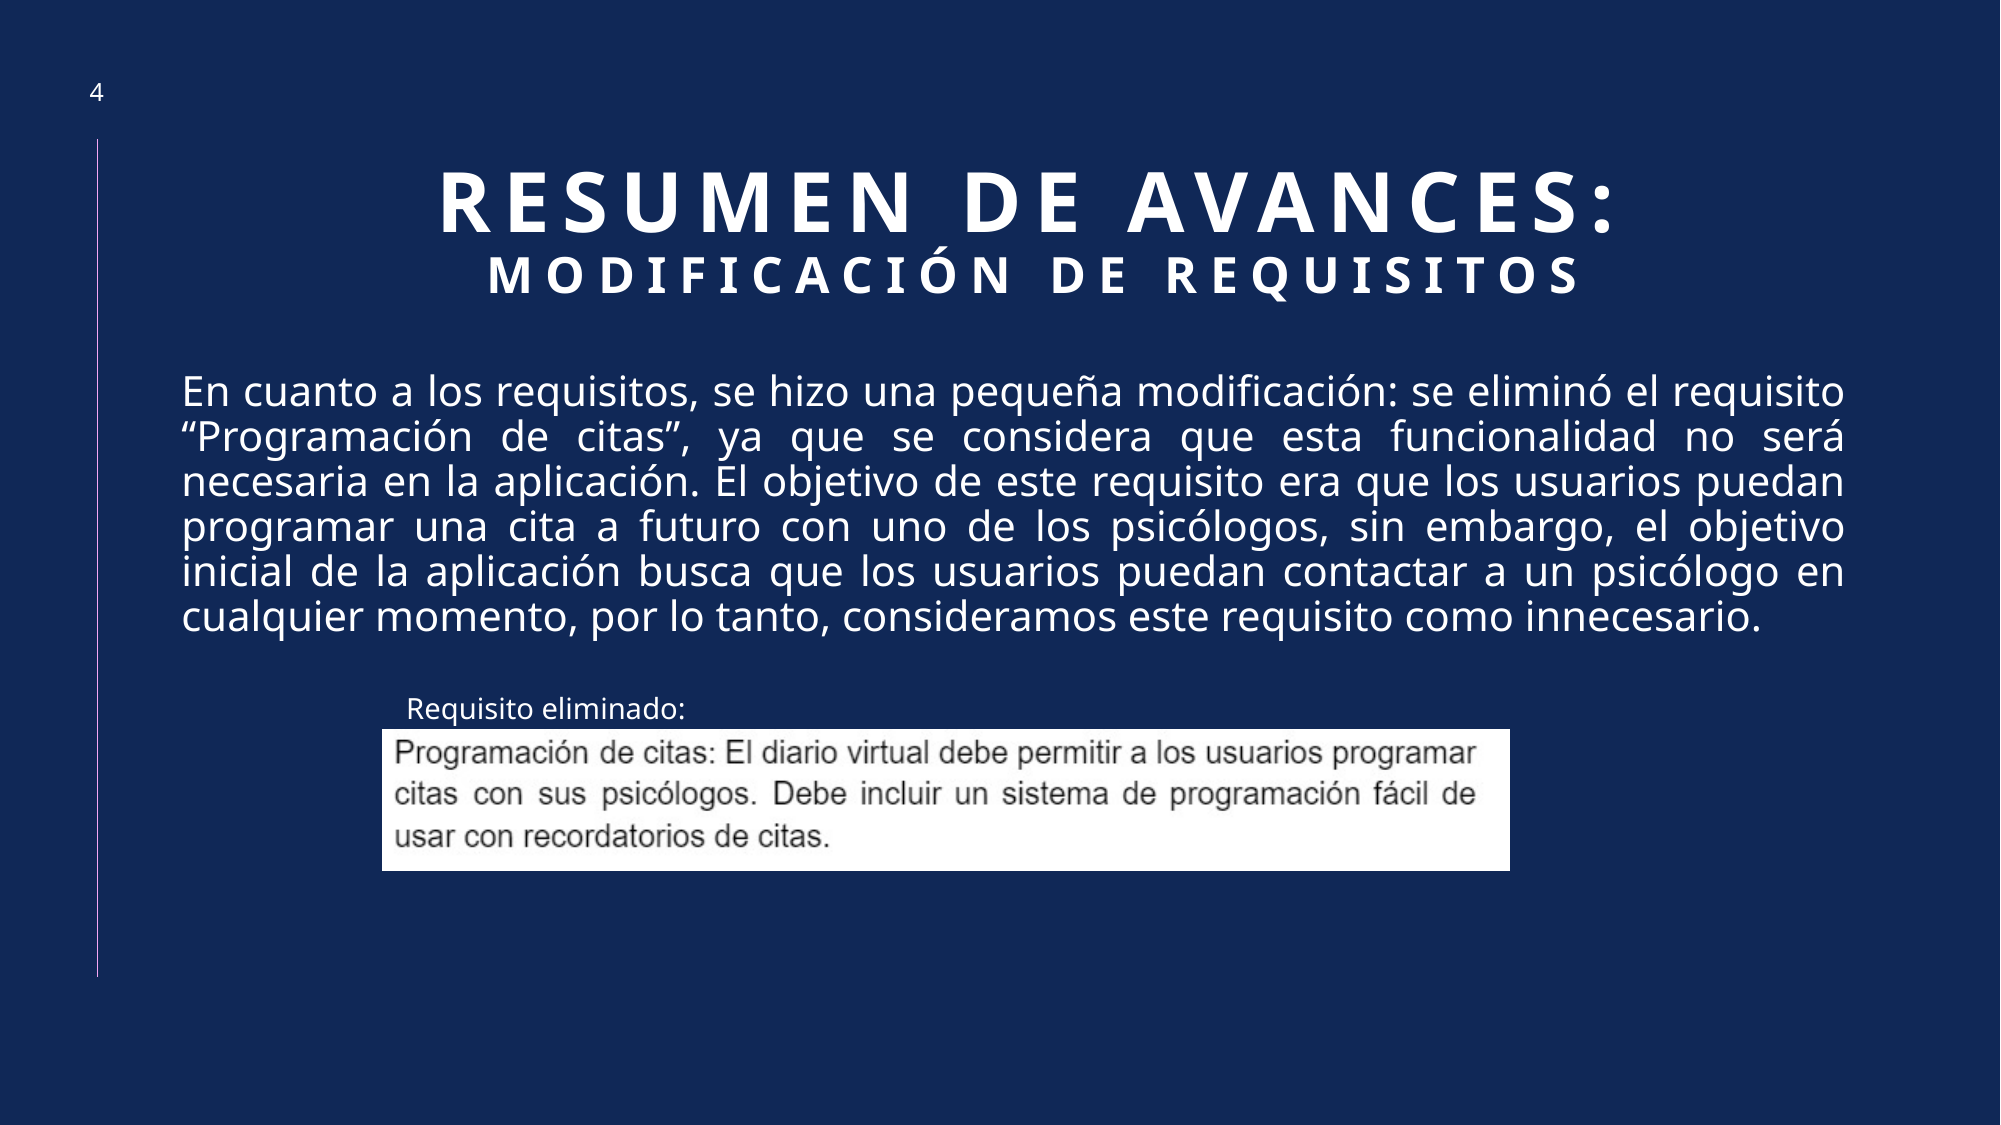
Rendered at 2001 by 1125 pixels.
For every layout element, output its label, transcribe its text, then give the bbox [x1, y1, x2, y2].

title RESUMEN DE AVANCES: MODIFICACIÓN DE REQUISITOS [139, 136, 1925, 312]
picture [382, 729, 1510, 871]
slide_number 4 [53, 67, 140, 119]
text_box [975, 537, 1025, 588]
footer Requisito eliminado: [354, 685, 738, 731]
list En cuanto a los requisitos, se hizo una pequeña modificación: se eliminó el requisito “Programación de citas”, ya que se considera que esta funcionalidad no será necesaria en la aplicación. El objetivo de este requisito era que los usuarios puedan programar una cita a futuro con uno de los psicólogos, sin embargo, el objetivo inicial de la aplicación busca que los usuarios puedan contactar a un psicólogo en cualquier momento, por lo tanto, consideramos este requisito como innecesario. [166, 363, 1862, 945]
